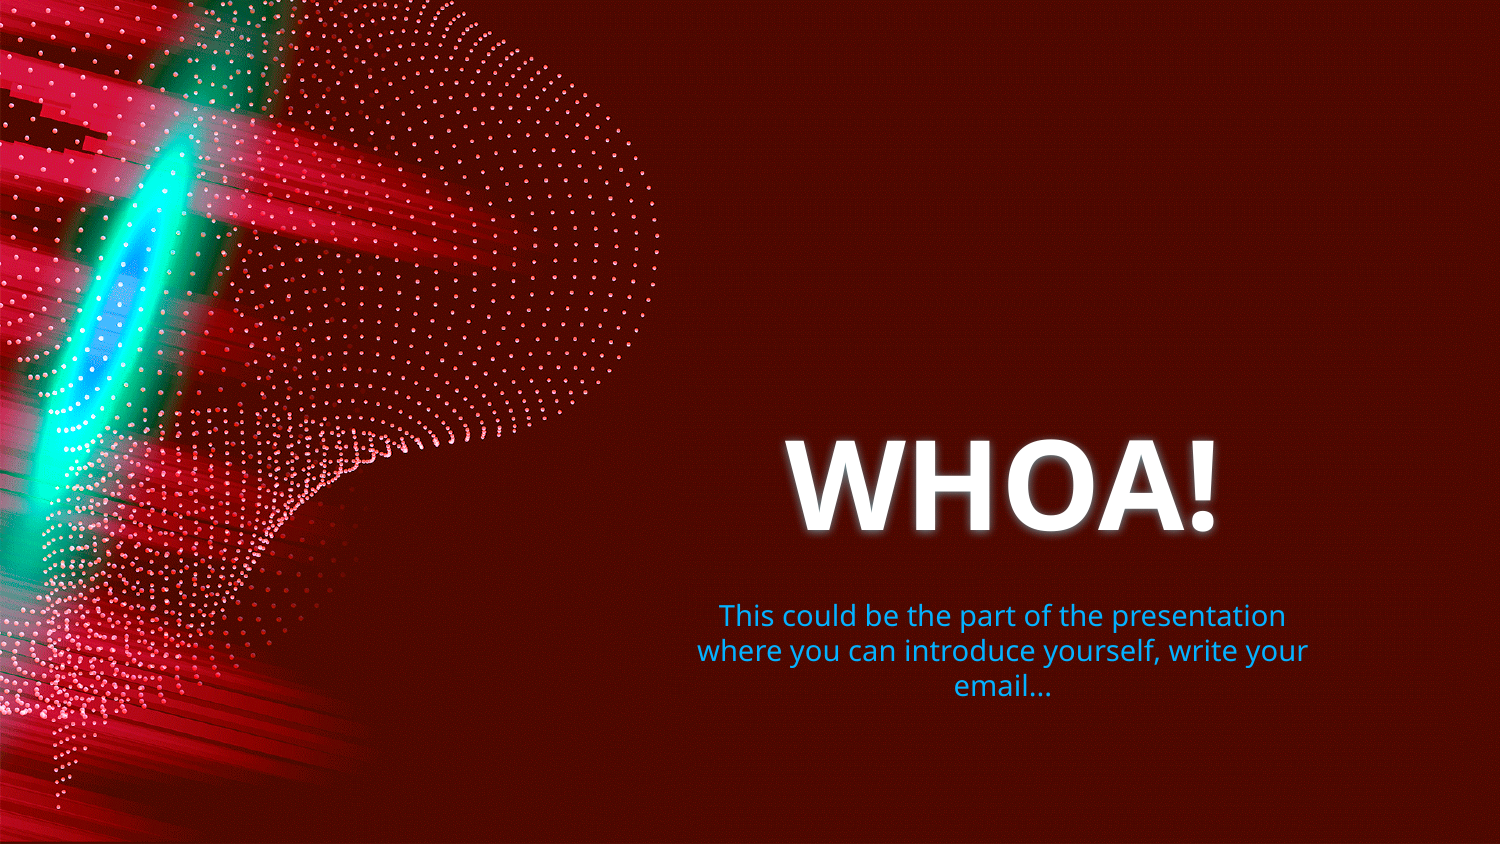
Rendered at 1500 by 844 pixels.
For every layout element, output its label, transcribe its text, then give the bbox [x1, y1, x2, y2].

picture [0, 0, 1500, 844]
subtitle This could be the part of the presentation where you can introduce yourself, write your email... [679, 582, 1327, 659]
title WHOA! [702, 464, 1303, 571]
